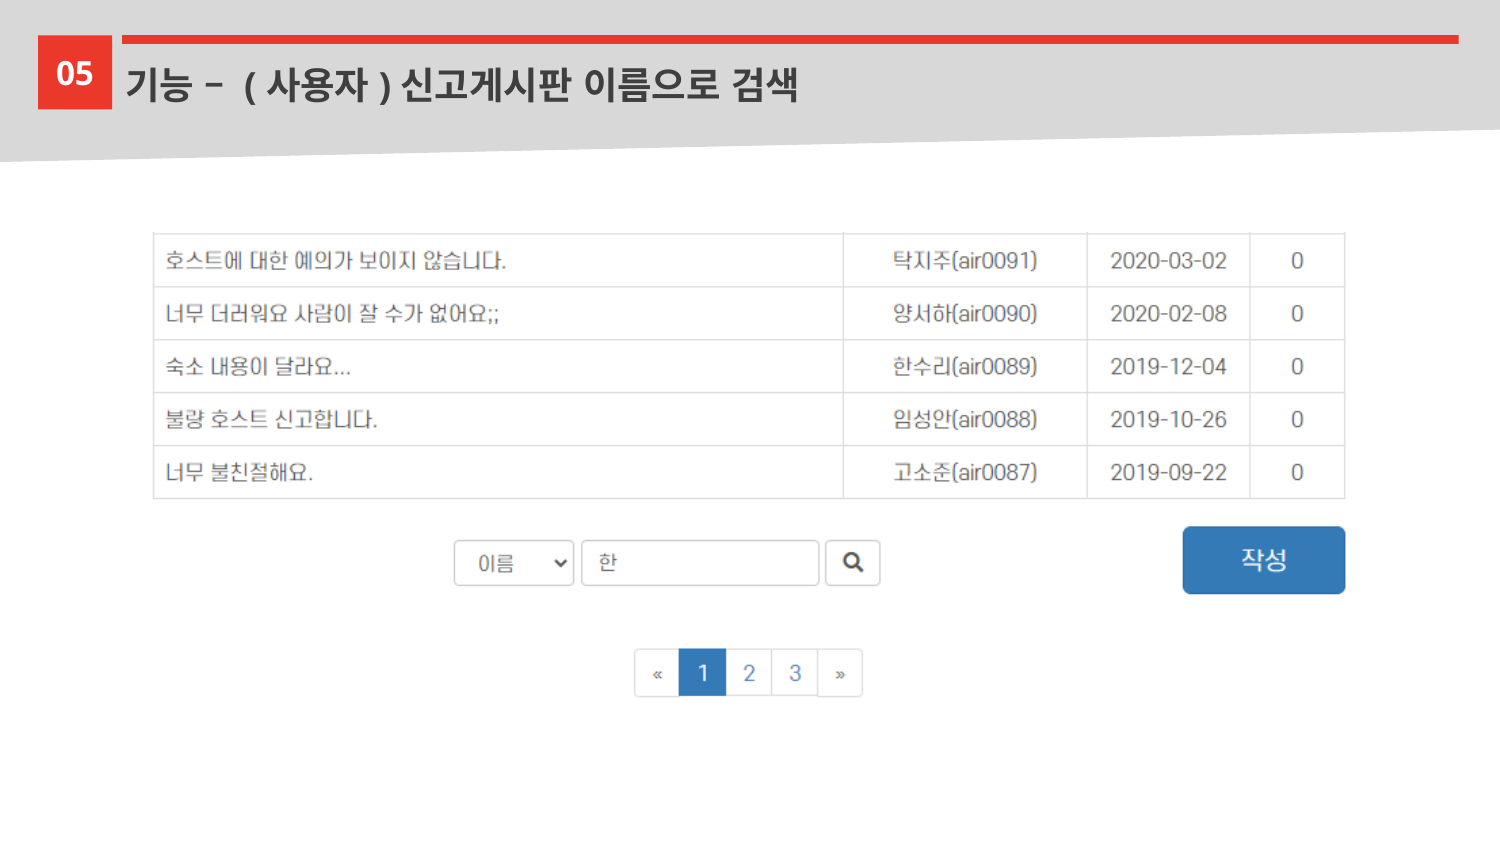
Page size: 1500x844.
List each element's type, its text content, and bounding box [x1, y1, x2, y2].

picture [149, 232, 1351, 707]
text_box 05 [21, 44, 129, 100]
text_box 기능 – (사용자)신고게시판 이름으로 검색 [110, 54, 833, 115]
text_box [0, 0, 1500, 162]
text_box [38, 35, 113, 44]
text_box [122, 35, 1459, 44]
text_box [38, 100, 110, 110]
